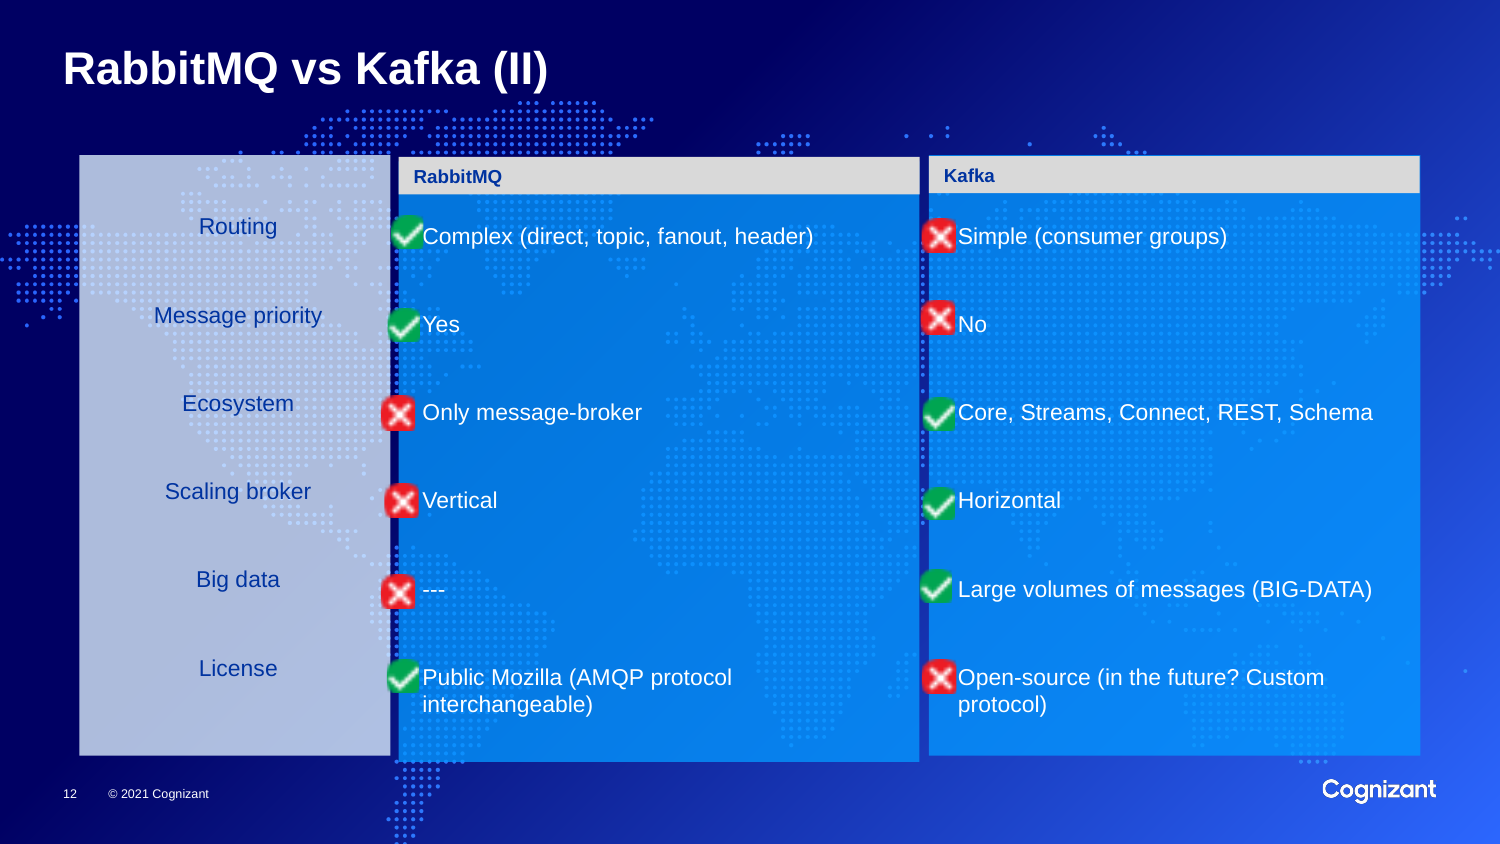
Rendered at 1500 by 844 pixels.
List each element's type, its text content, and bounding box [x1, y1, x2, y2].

title RabbitMQ vs Kafka (II) [63, 45, 1438, 101]
picture [0, 101, 1500, 844]
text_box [79, 155, 1421, 783]
